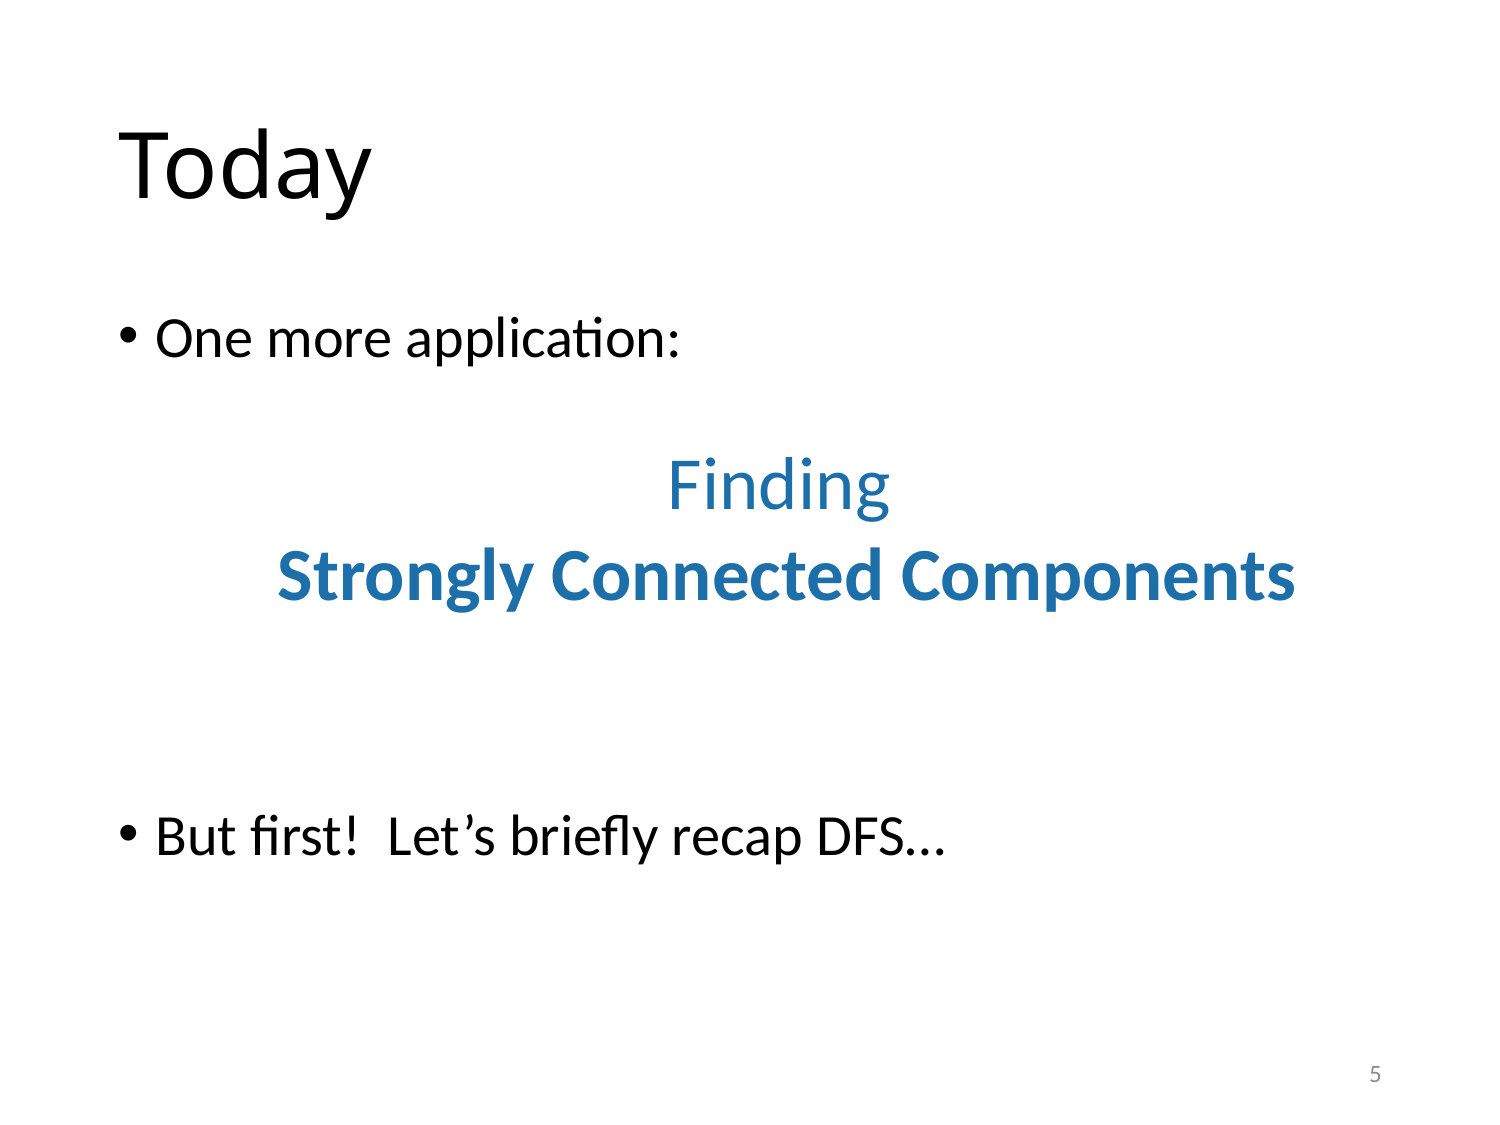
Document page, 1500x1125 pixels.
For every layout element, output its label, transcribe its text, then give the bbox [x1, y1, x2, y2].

slide_number 5 [1059, 1042, 1397, 1103]
title Today [103, 59, 1397, 278]
list One more application: Finding Strongly Connected Components But first! Let’s briefly recap DFS… [103, 299, 1397, 1014]
